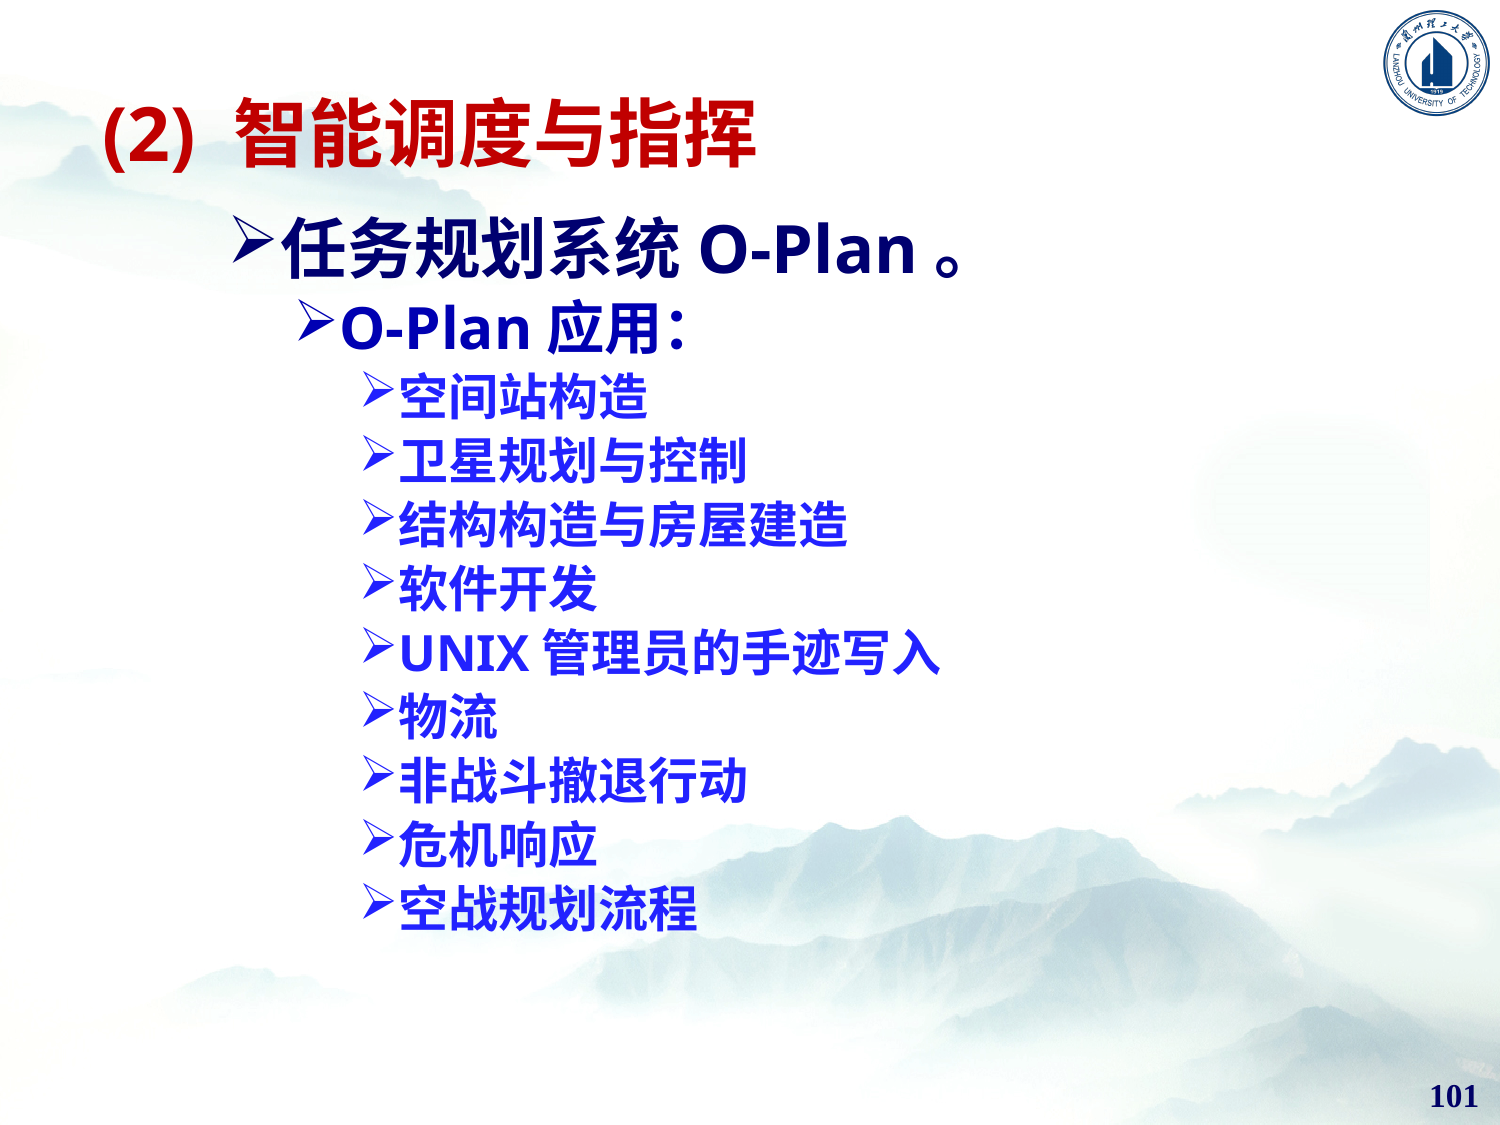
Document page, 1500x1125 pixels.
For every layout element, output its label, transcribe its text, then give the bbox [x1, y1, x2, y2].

title (2) 智能调度与指挥 [87, 37, 1363, 225]
slide_number 101 [1181, 1066, 1495, 1125]
list 任务规划系统O-Plan。 O-Plan应用： 空间站构造 卫星规划与控制 结构构造与房屋建造 软件开发 UNIX管理员的手迹写入 物流 非战斗撤退行动 危机响应 空战规划流程 [100, 208, 1376, 1047]
picture [0, 0, 1500, 1125]
